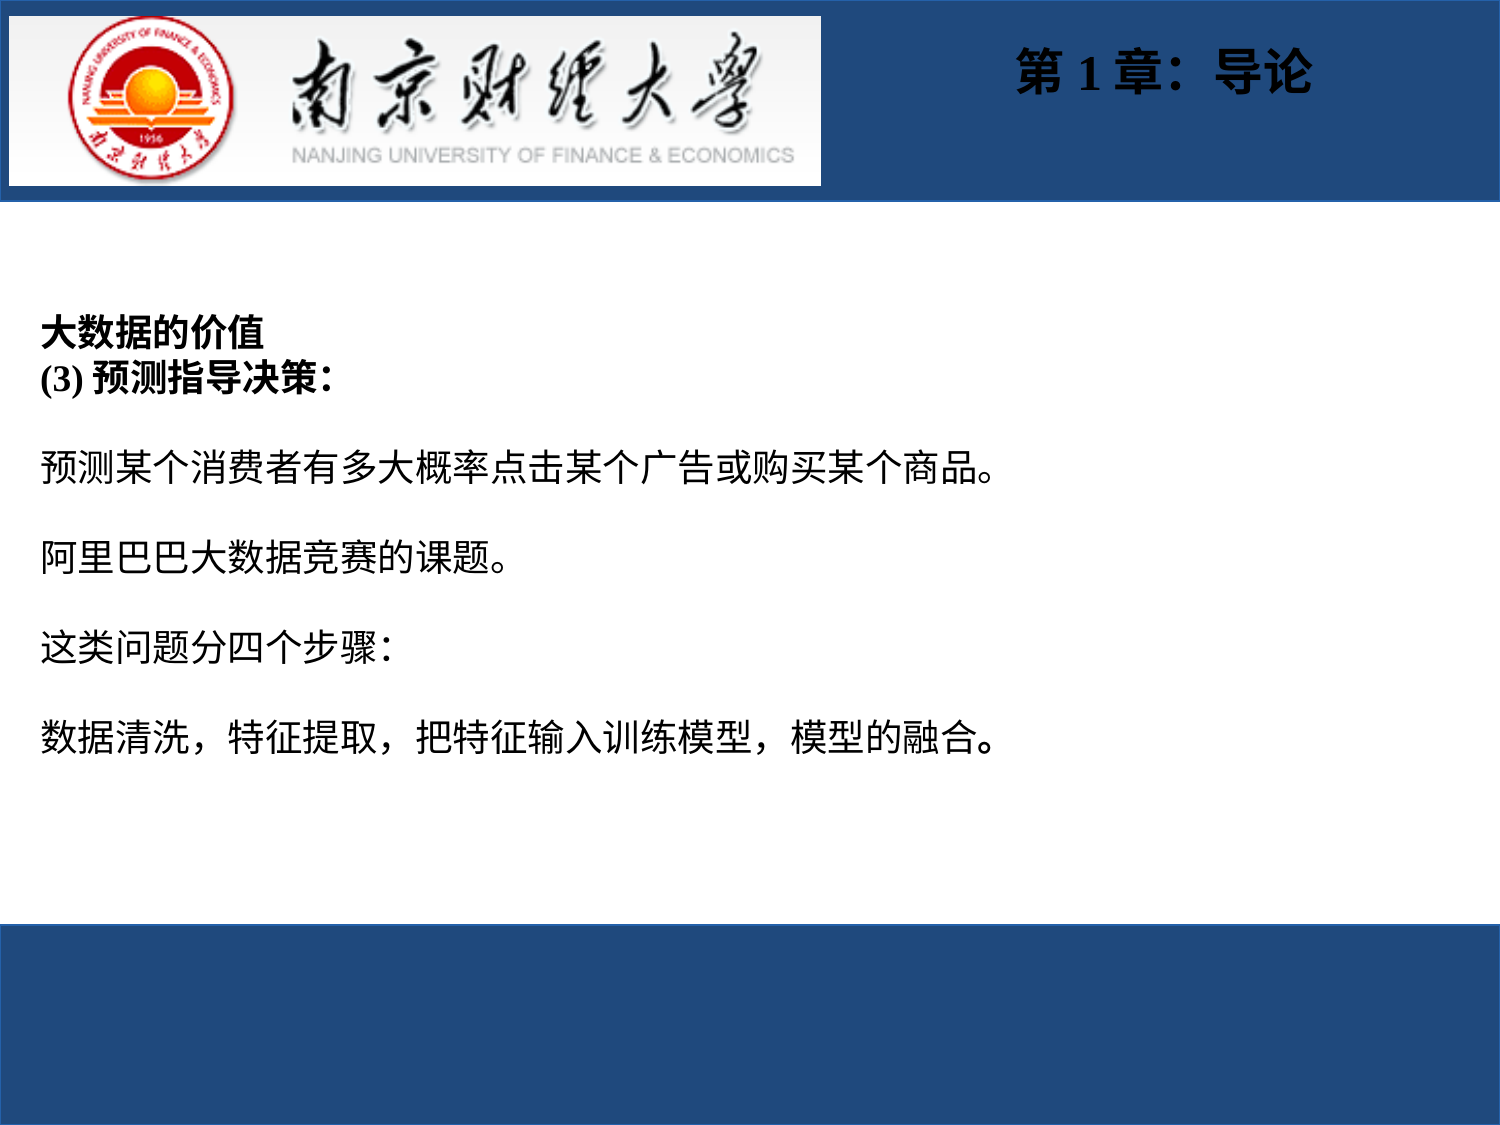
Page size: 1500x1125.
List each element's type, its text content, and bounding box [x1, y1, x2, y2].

title 大数据的价值 (3)预测指导决策： 预测某个消费者有多大概率点击某个广告或购买某个商品。 阿里巴巴大数据竞赛的课题。 这类问题分四个步骤： 数据清洗，特征提取，把特征输入训练模型，模型的融合。 [25, 218, 1317, 850]
picture [9, 16, 821, 186]
text_box [0, 924, 1500, 1125]
text_box 第1章：导论 [849, 26, 1480, 186]
text_box [0, 0, 1500, 202]
text_box [785, 333, 1436, 867]
